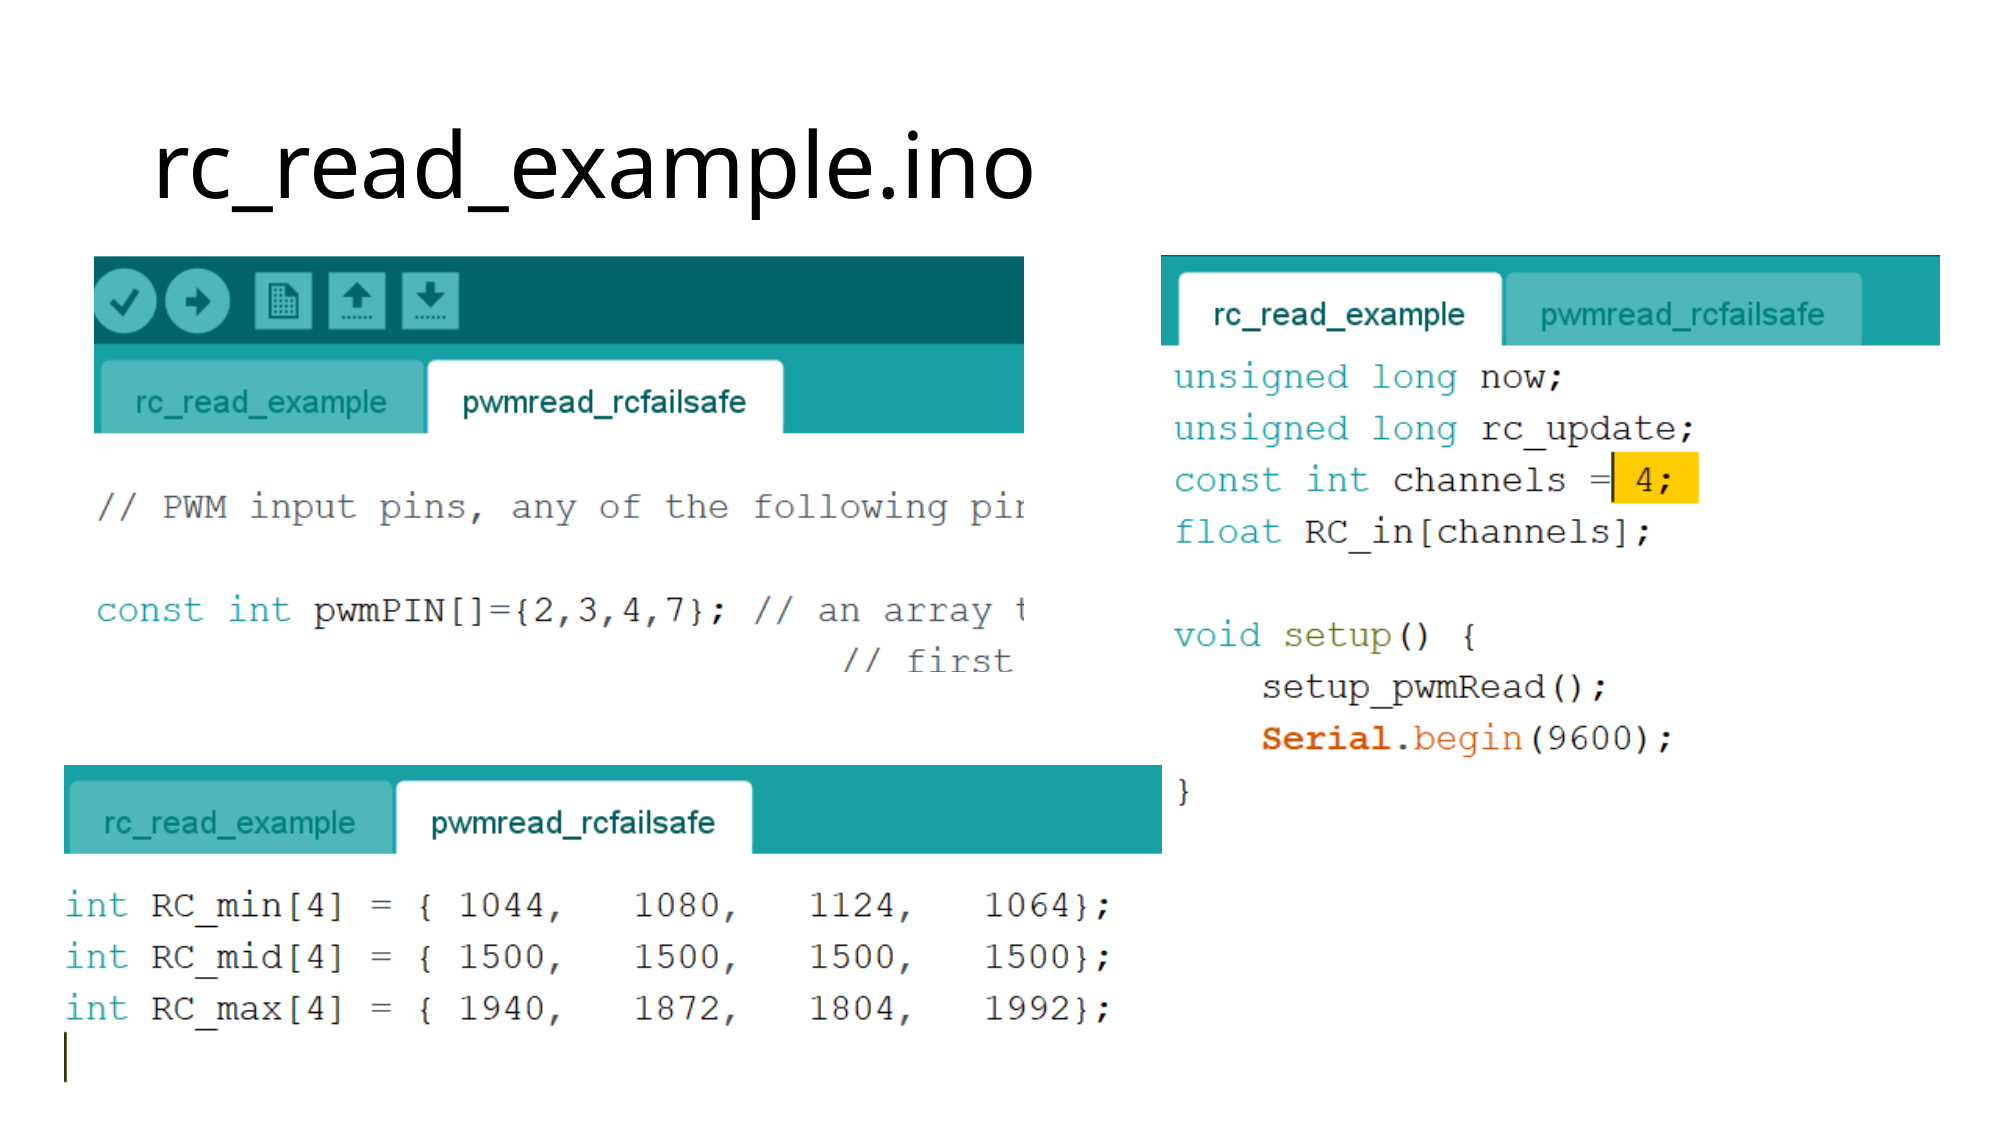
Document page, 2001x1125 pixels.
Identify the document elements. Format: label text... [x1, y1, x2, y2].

title rc_read_example.ino [137, 59, 1863, 278]
picture [94, 255, 1024, 673]
picture [64, 255, 1940, 1087]
